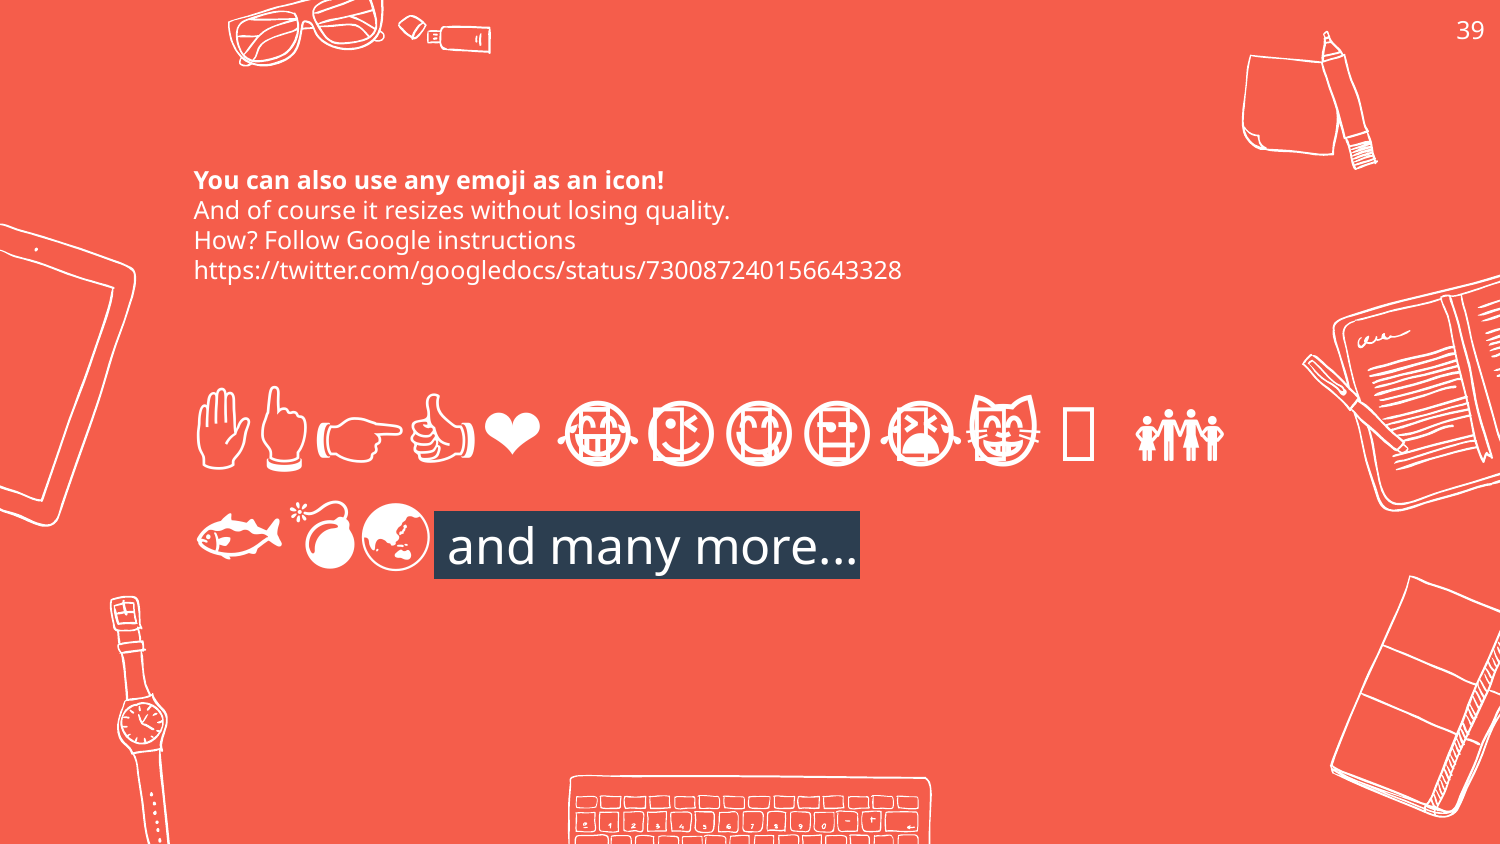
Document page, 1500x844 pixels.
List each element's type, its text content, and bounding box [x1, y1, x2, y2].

slide_number 39 [1435, 0, 1500, 53]
text_box ✋👆👉👍👤👦👧👨👩👪💃🏃💑❤😂😉😋😒😭👶😸🐟🍒🍔💣📌📖🔨🎃🎈🎨🏈🏰🌏🔌🔑 and many more... [178, 357, 1274, 674]
text_box You can also use any emoji as an icon! And of course it resizes without losing quality. How? Follow Google instructions https://twitter.com/googledocs/status/730087240156643328 [178, 150, 1274, 320]
